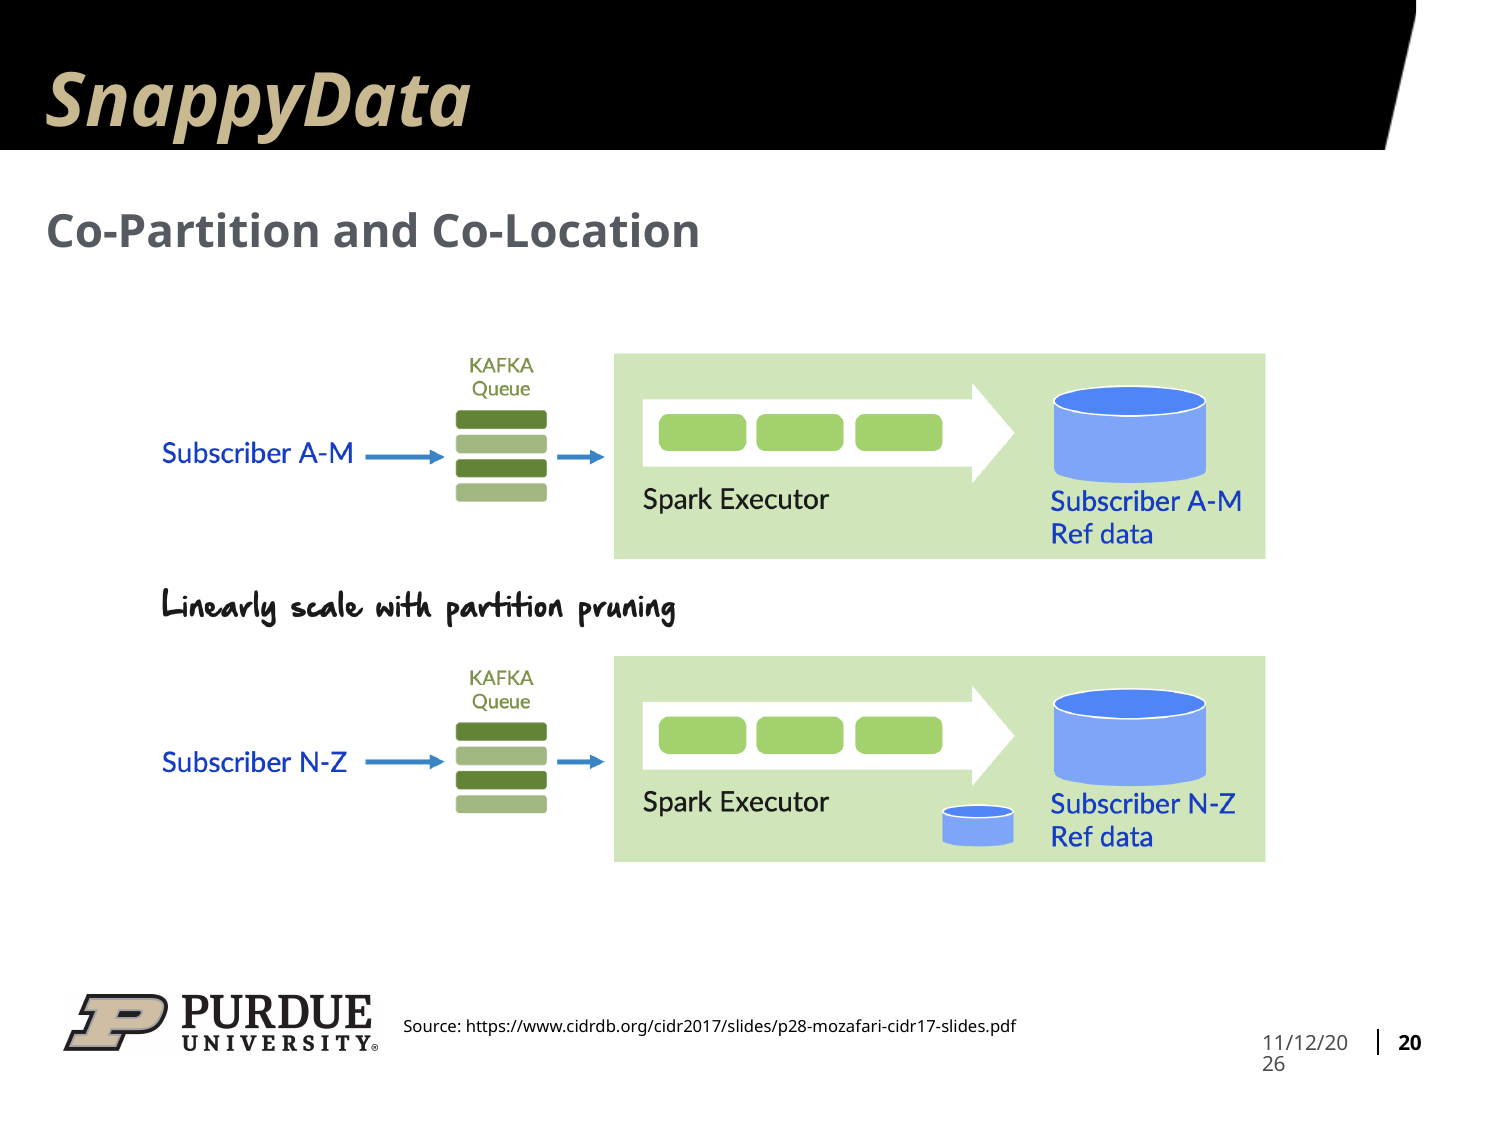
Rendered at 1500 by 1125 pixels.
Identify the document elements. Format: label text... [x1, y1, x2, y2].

subtitle Co-Partition and Co-Location [45, 201, 947, 258]
slide_number 20 [1380, 1013, 1441, 1074]
picture [101, 315, 1329, 906]
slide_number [1247, 1017, 1375, 1071]
picture [63, 994, 378, 1051]
text_box Source: https://www.cidrdb.org/cidr2017/slides/p28-mozafari-cidr17-slides.pdf [388, 1008, 1273, 1044]
title SnappyData [43, 58, 1185, 148]
